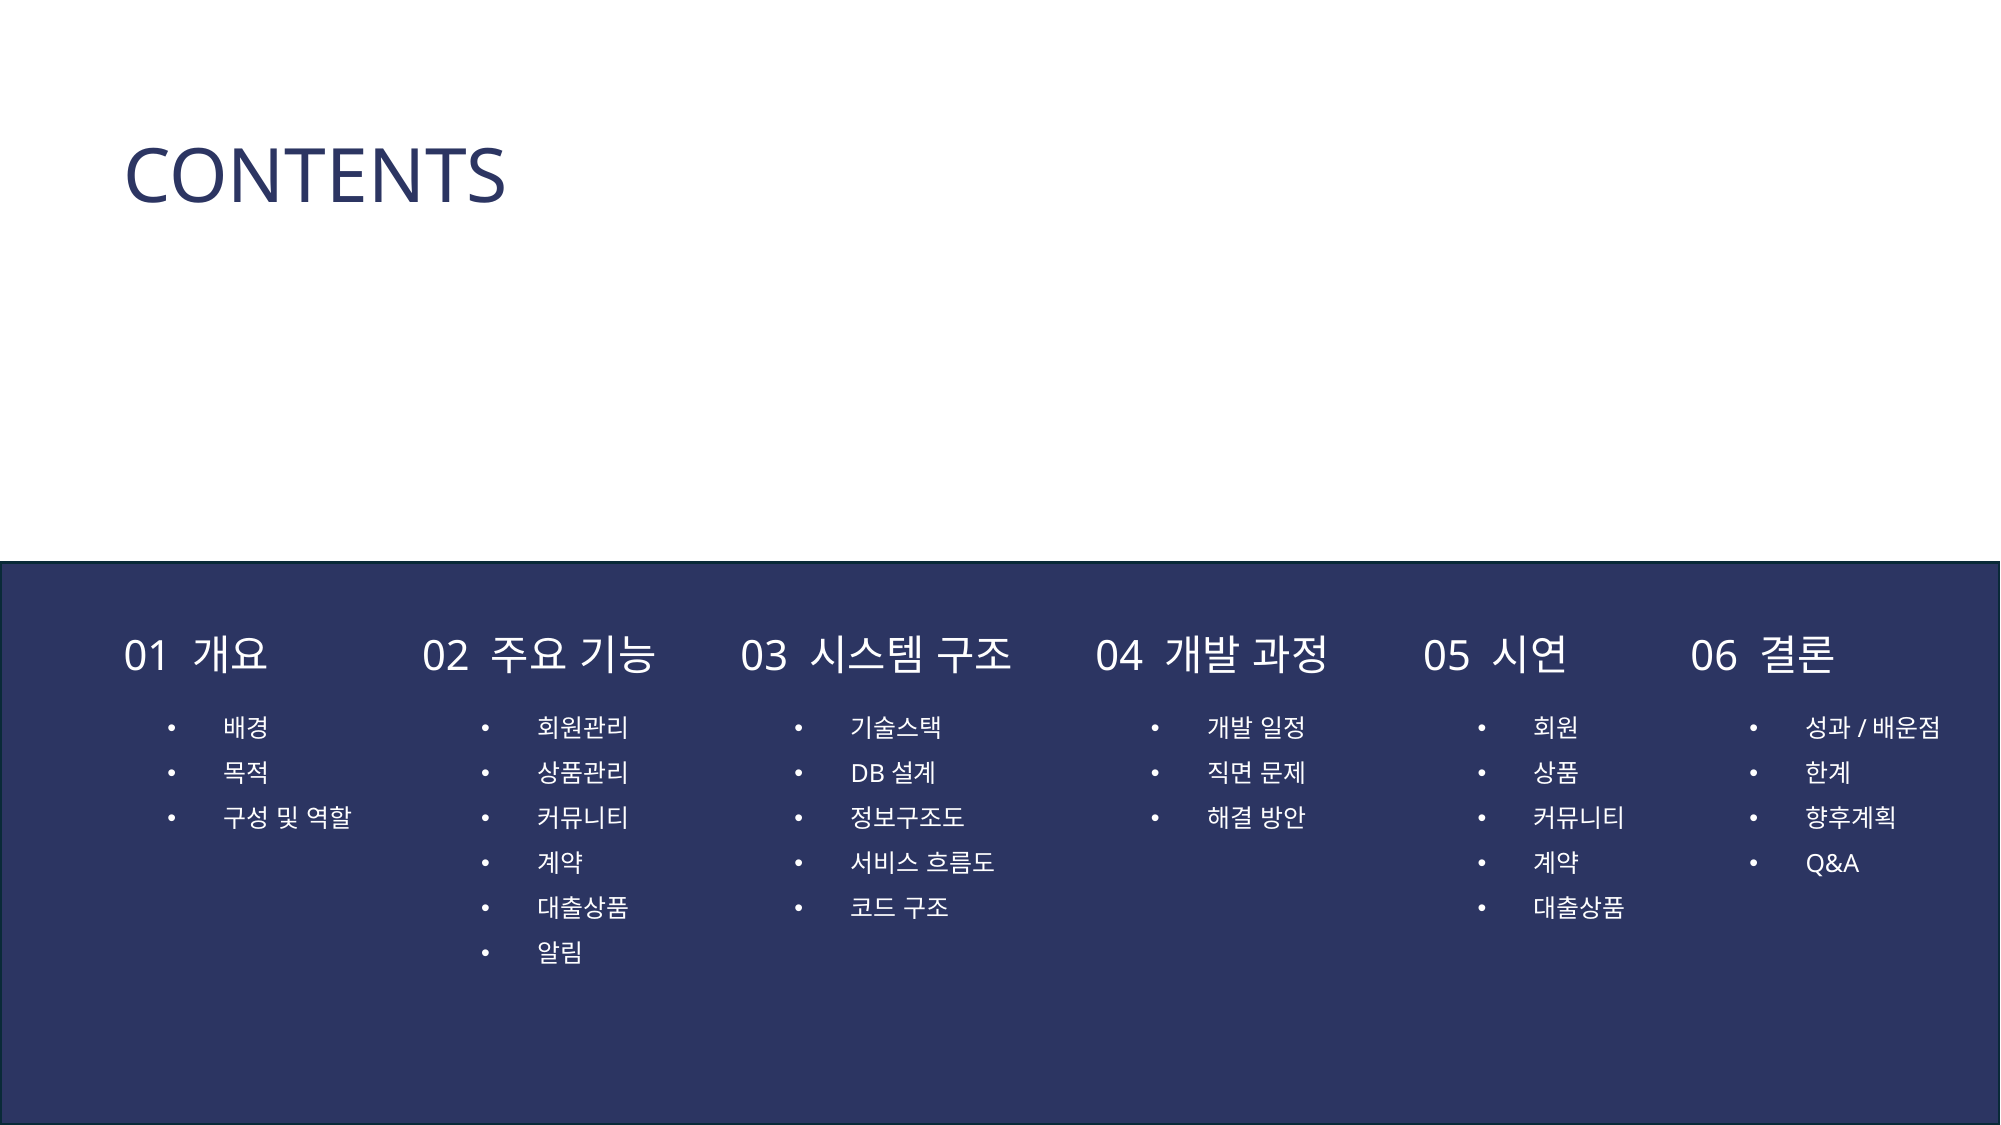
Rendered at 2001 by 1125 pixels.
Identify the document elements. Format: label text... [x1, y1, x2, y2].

text_box 회원관리 상품관리 커뮤니티 계약 대출상품 알림 [466, 690, 708, 959]
text_box 배경 목적 구성 및 역할 [152, 690, 408, 959]
text_box 성과/배운점 한계 향후계획 Q&A [1734, 690, 2000, 959]
text_box 개발 일정 직면 문제 해결 방안 [1136, 690, 1441, 959]
text_box [0, 561, 2000, 1125]
text_box 06 결론 [1675, 627, 2000, 706]
text_box 03 시스템 구조 [725, 627, 1078, 706]
text_box 01 개요 [108, 627, 407, 706]
text_box 02 주요 기능 [407, 627, 725, 706]
text_box 회원 상품 커뮤니티 계약 대출상품 [1462, 690, 1734, 959]
text_box 05 시연 [1408, 627, 1675, 706]
text_box 기술스택 DB설계 정보구조도 서비스 흐름도 코드 구조 [779, 690, 1035, 959]
text_box 04 개발 과정 [1080, 627, 1408, 706]
text_box CONTENTS [108, 130, 1834, 209]
